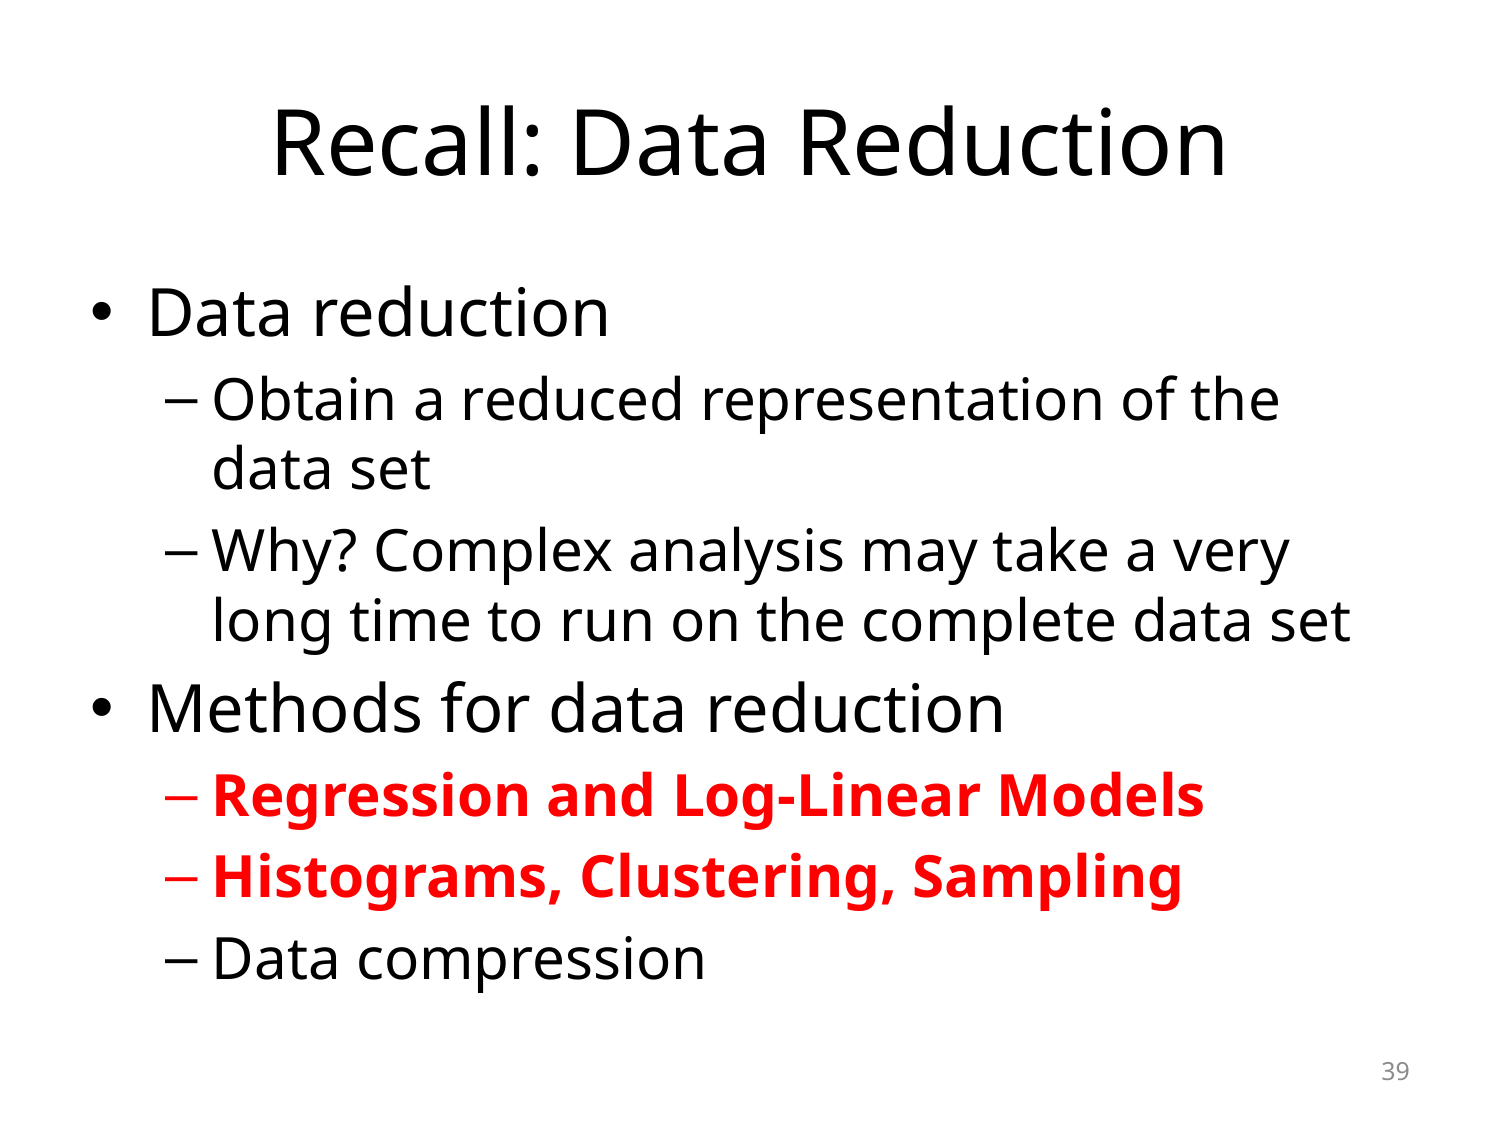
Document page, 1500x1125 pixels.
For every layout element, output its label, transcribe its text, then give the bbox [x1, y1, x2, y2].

slide_number 39 [1074, 1042, 1425, 1103]
list Data reduction Obtain a reduced representation of the data set Why? Complex analysis may take a very long time to run on the complete data set Methods for data reduction Regression and Log-Linear Models Histograms, Clustering, Sampling Data compression [75, 262, 1425, 1005]
title Recall: Data Reduction [75, 45, 1425, 233]
